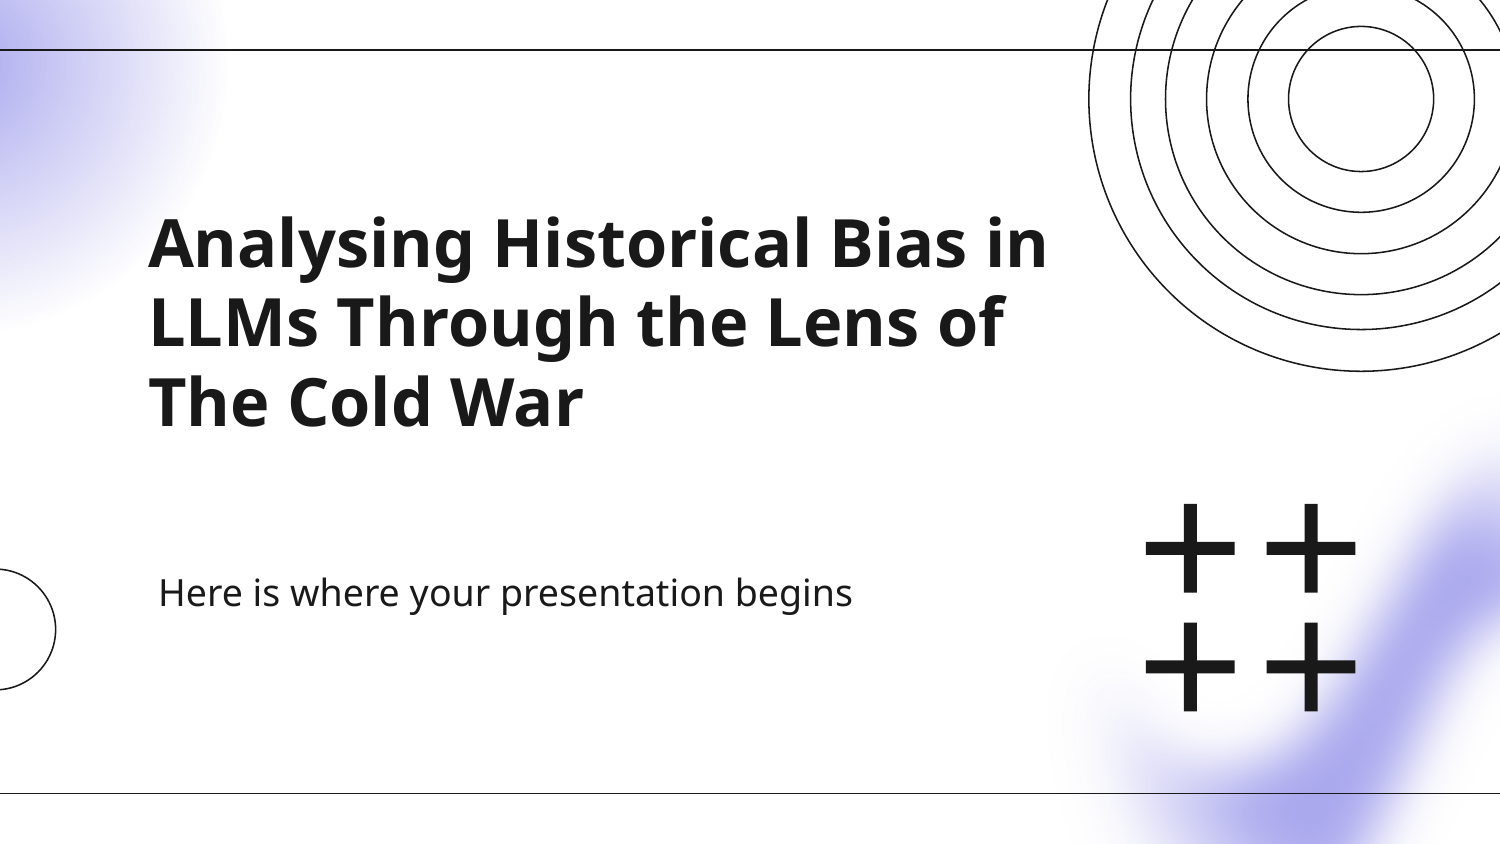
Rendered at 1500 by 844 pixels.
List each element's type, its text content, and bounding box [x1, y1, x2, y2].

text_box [1088, 0, 1500, 372]
text_box [1145, 503, 1235, 593]
text_box [1266, 622, 1356, 712]
title Analysing Historical Bias in LLMs Through the Lens of The Cold War [133, 185, 1089, 541]
text_box [1145, 622, 1235, 712]
subtitle Here is where your presentation begins [143, 553, 965, 621]
text_box [1266, 503, 1356, 593]
